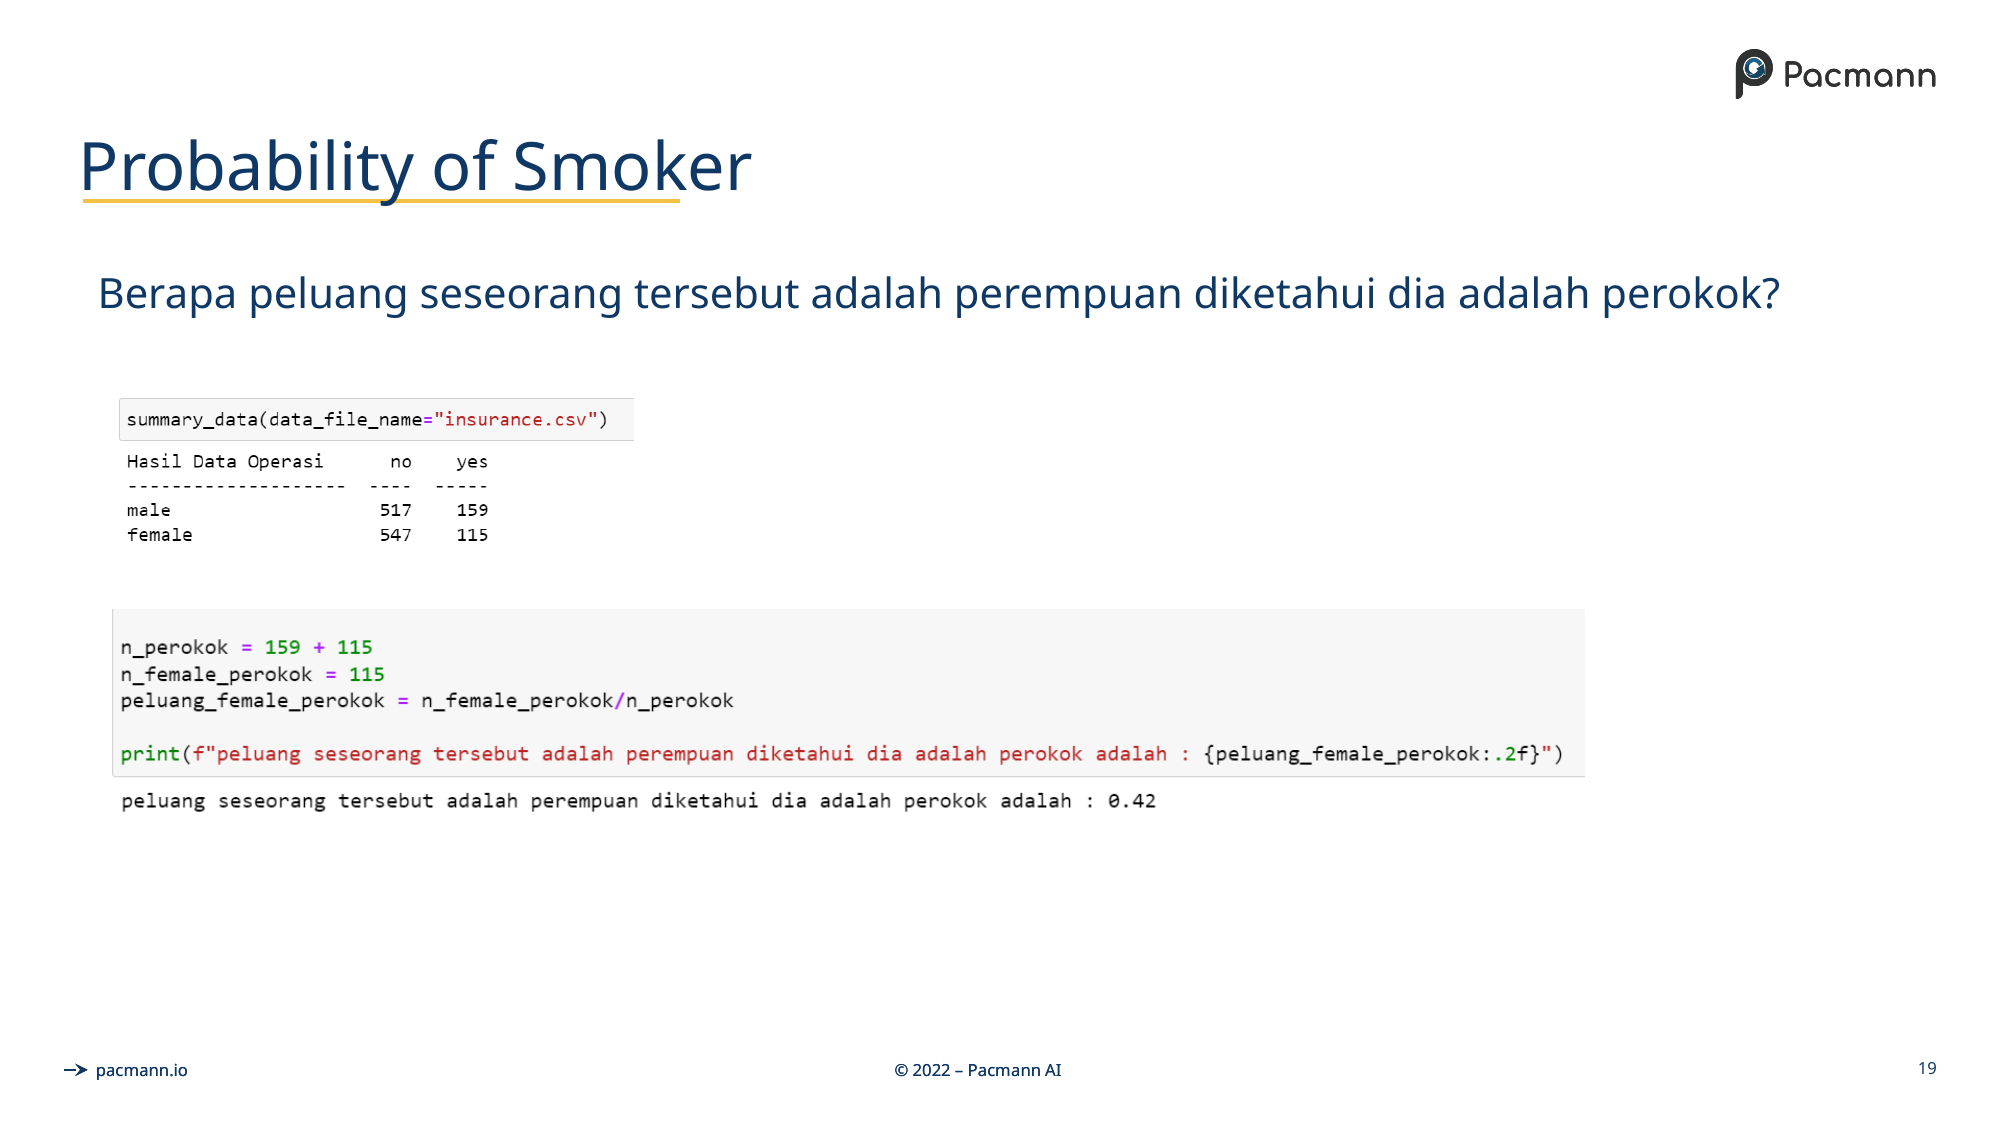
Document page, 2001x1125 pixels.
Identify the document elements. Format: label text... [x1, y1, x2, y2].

picture [108, 384, 635, 571]
picture [108, 609, 1585, 842]
picture [1707, 36, 1966, 112]
text_box Berapa peluang seseorang tersebut adalah perempuan diketahui dia adalah perokok? [65, 259, 1934, 876]
title Probability of Smoker [63, 59, 1935, 278]
